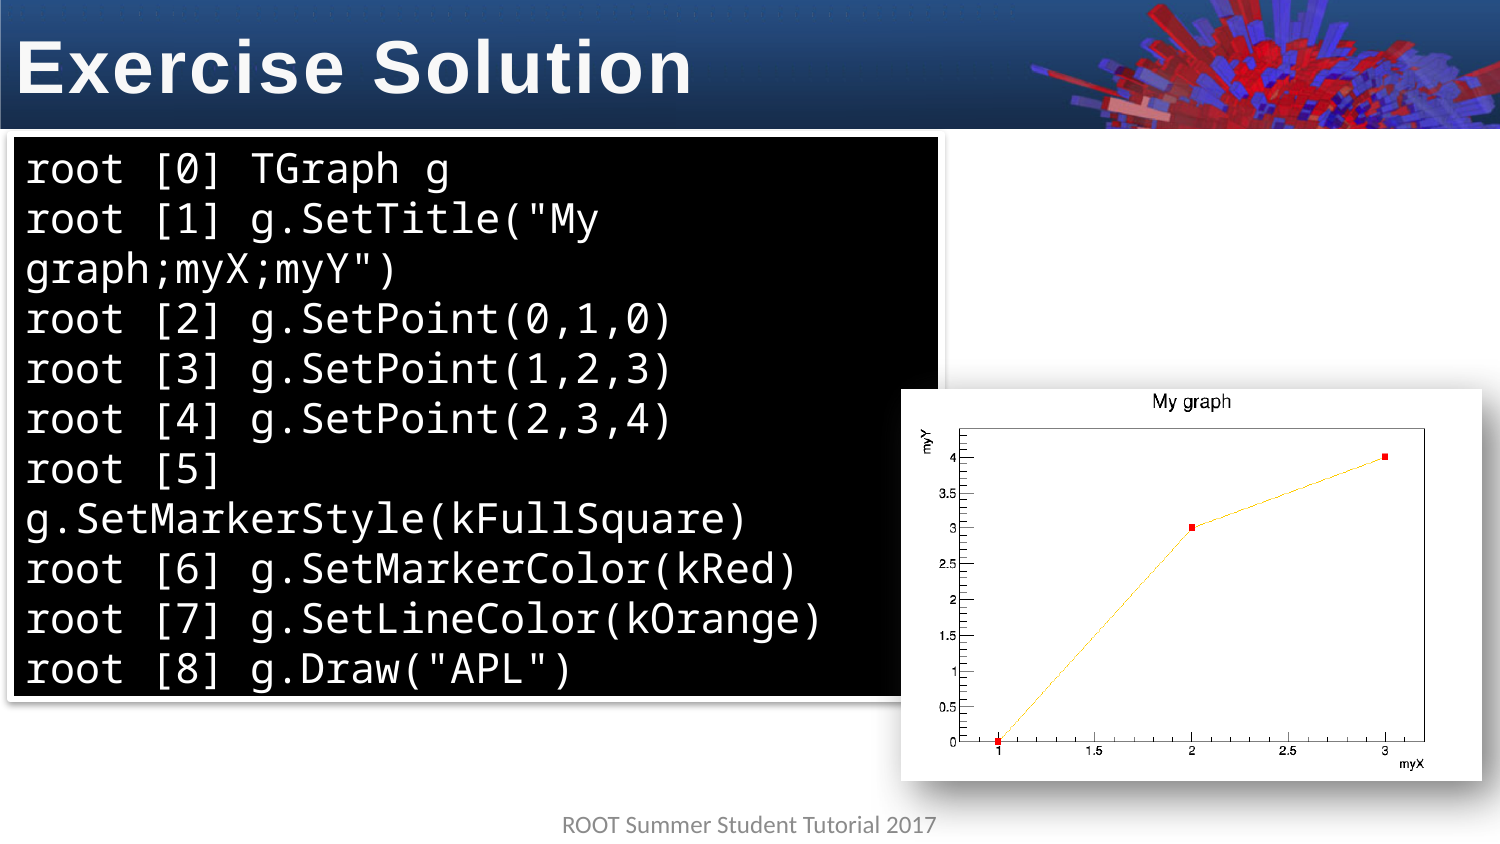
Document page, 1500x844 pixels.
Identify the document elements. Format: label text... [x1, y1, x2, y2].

footer ROOT Summer Student Tutorial 2017 [512, 800, 988, 844]
picture [900, 388, 1482, 782]
text_box Exercise Solution [0, 0, 1500, 129]
text_box root [0] TGraph g root [1] g.SetTitle("My graph;myX;myY") root [2] g.SetPoint(0,1,0) root [3] g.SetPoint(1,2,3) root [4] g.SetPoint(2,3,4) root [5] g.SetMarkerStyle(kFullSquare) root [6] g.SetMarkerColor(kRed) root [7] g.SetLineColor(kOrange) root [8] g.Draw("APL") [7, 131, 945, 702]
